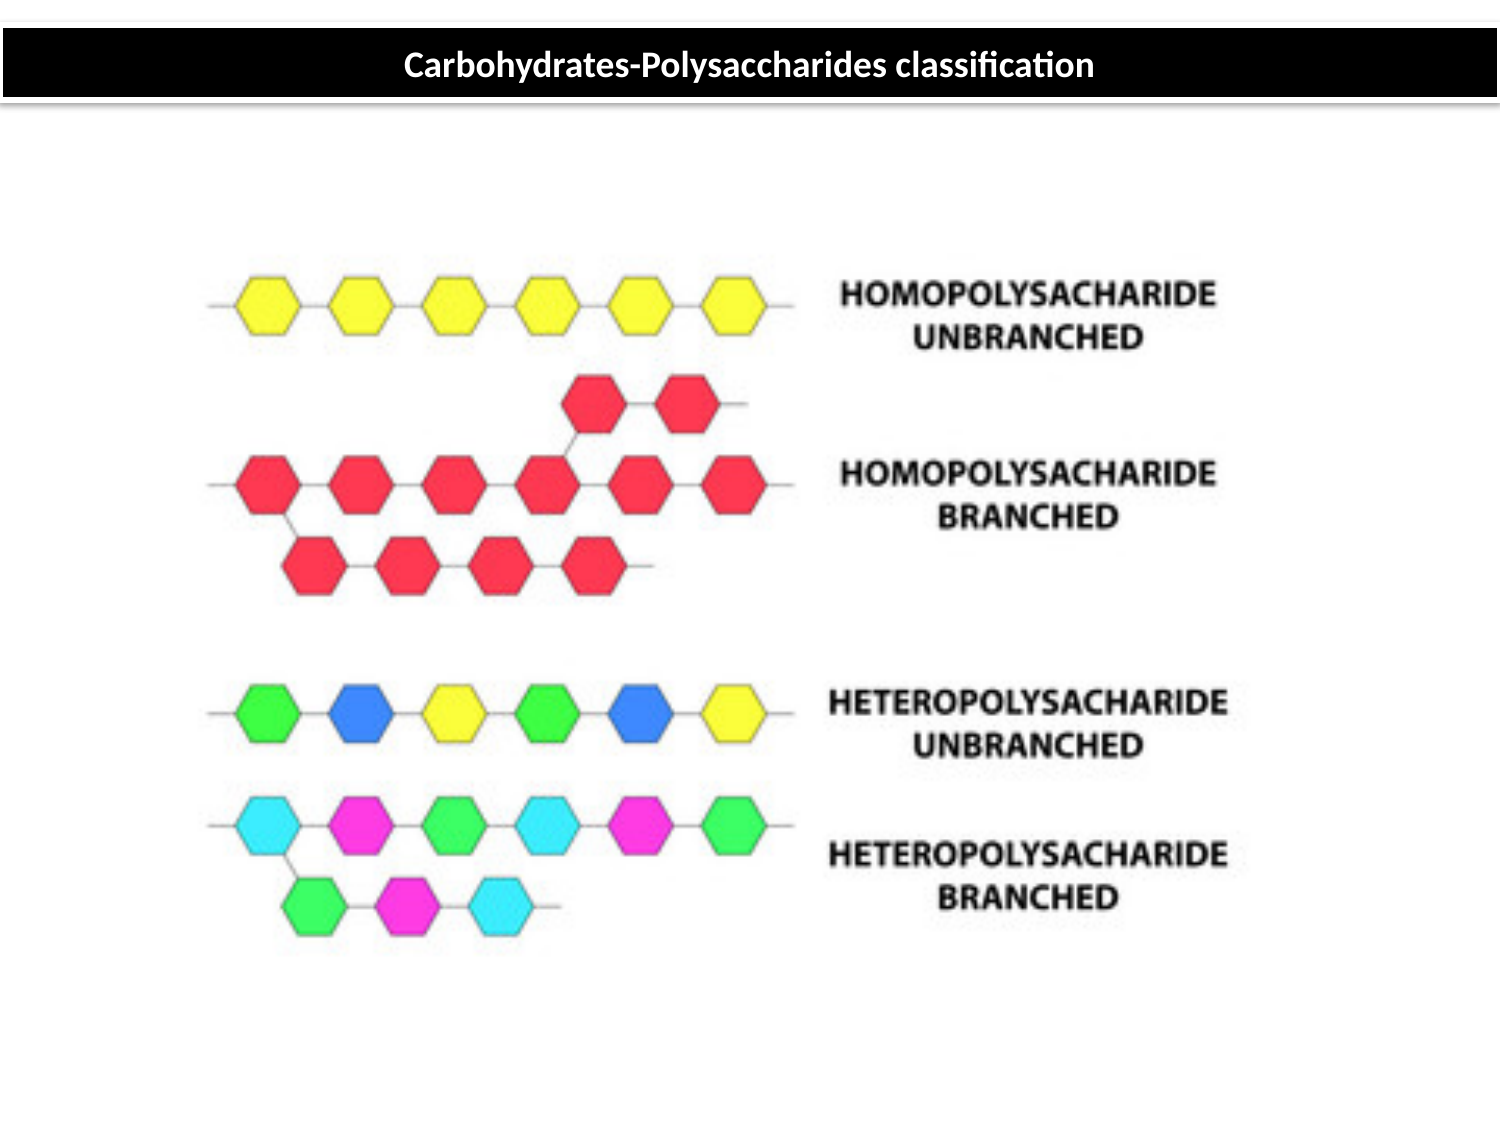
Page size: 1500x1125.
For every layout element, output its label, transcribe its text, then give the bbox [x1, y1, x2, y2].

picture [149, 231, 1276, 983]
text_box Carbohydrates-Polysaccharides classification [0, 22, 1500, 103]
